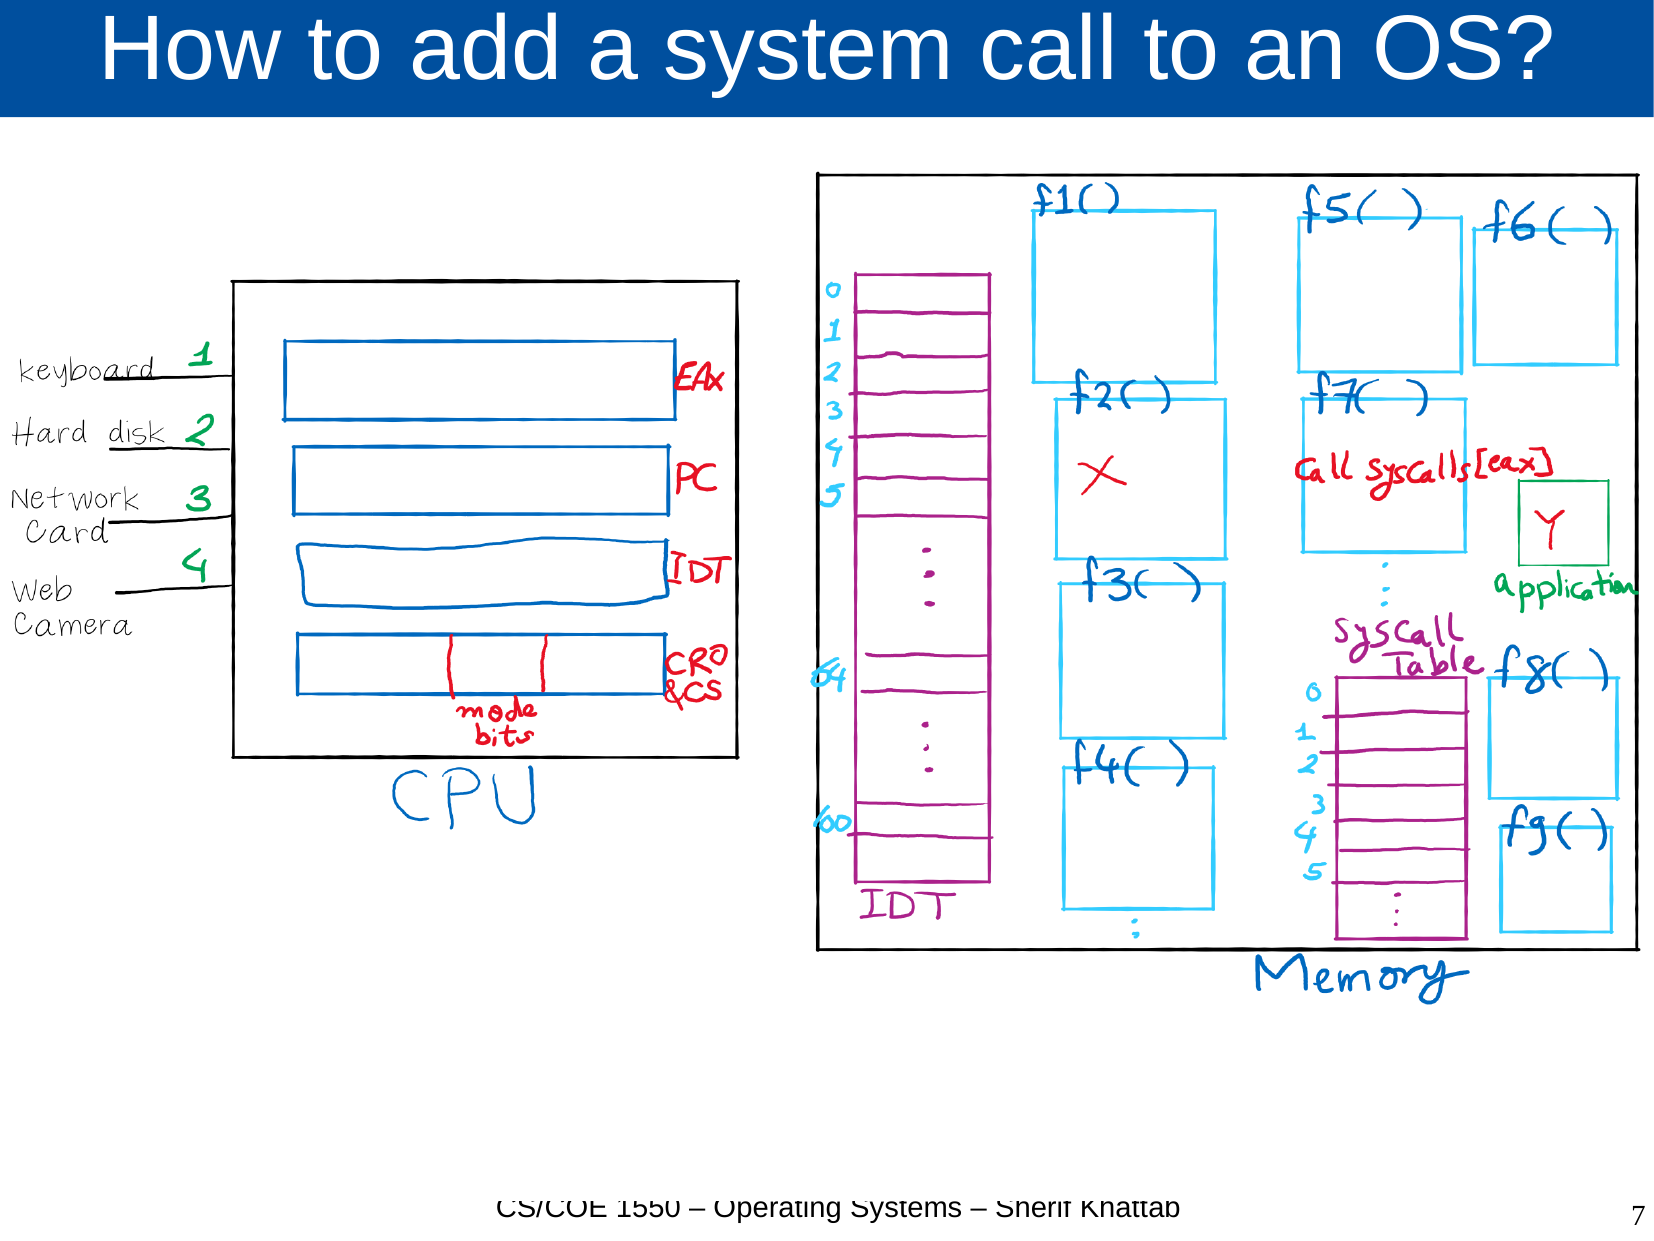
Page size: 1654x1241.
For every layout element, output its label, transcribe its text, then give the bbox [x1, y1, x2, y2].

footer CS/COE 1550 – Operating Systems – Sherif Khattab [460, 1208, 1217, 1241]
picture [0, 158, 1654, 1201]
slide_number 7 [1265, 1208, 1647, 1241]
title How to add a system call to an OS? [0, 0, 1654, 118]
